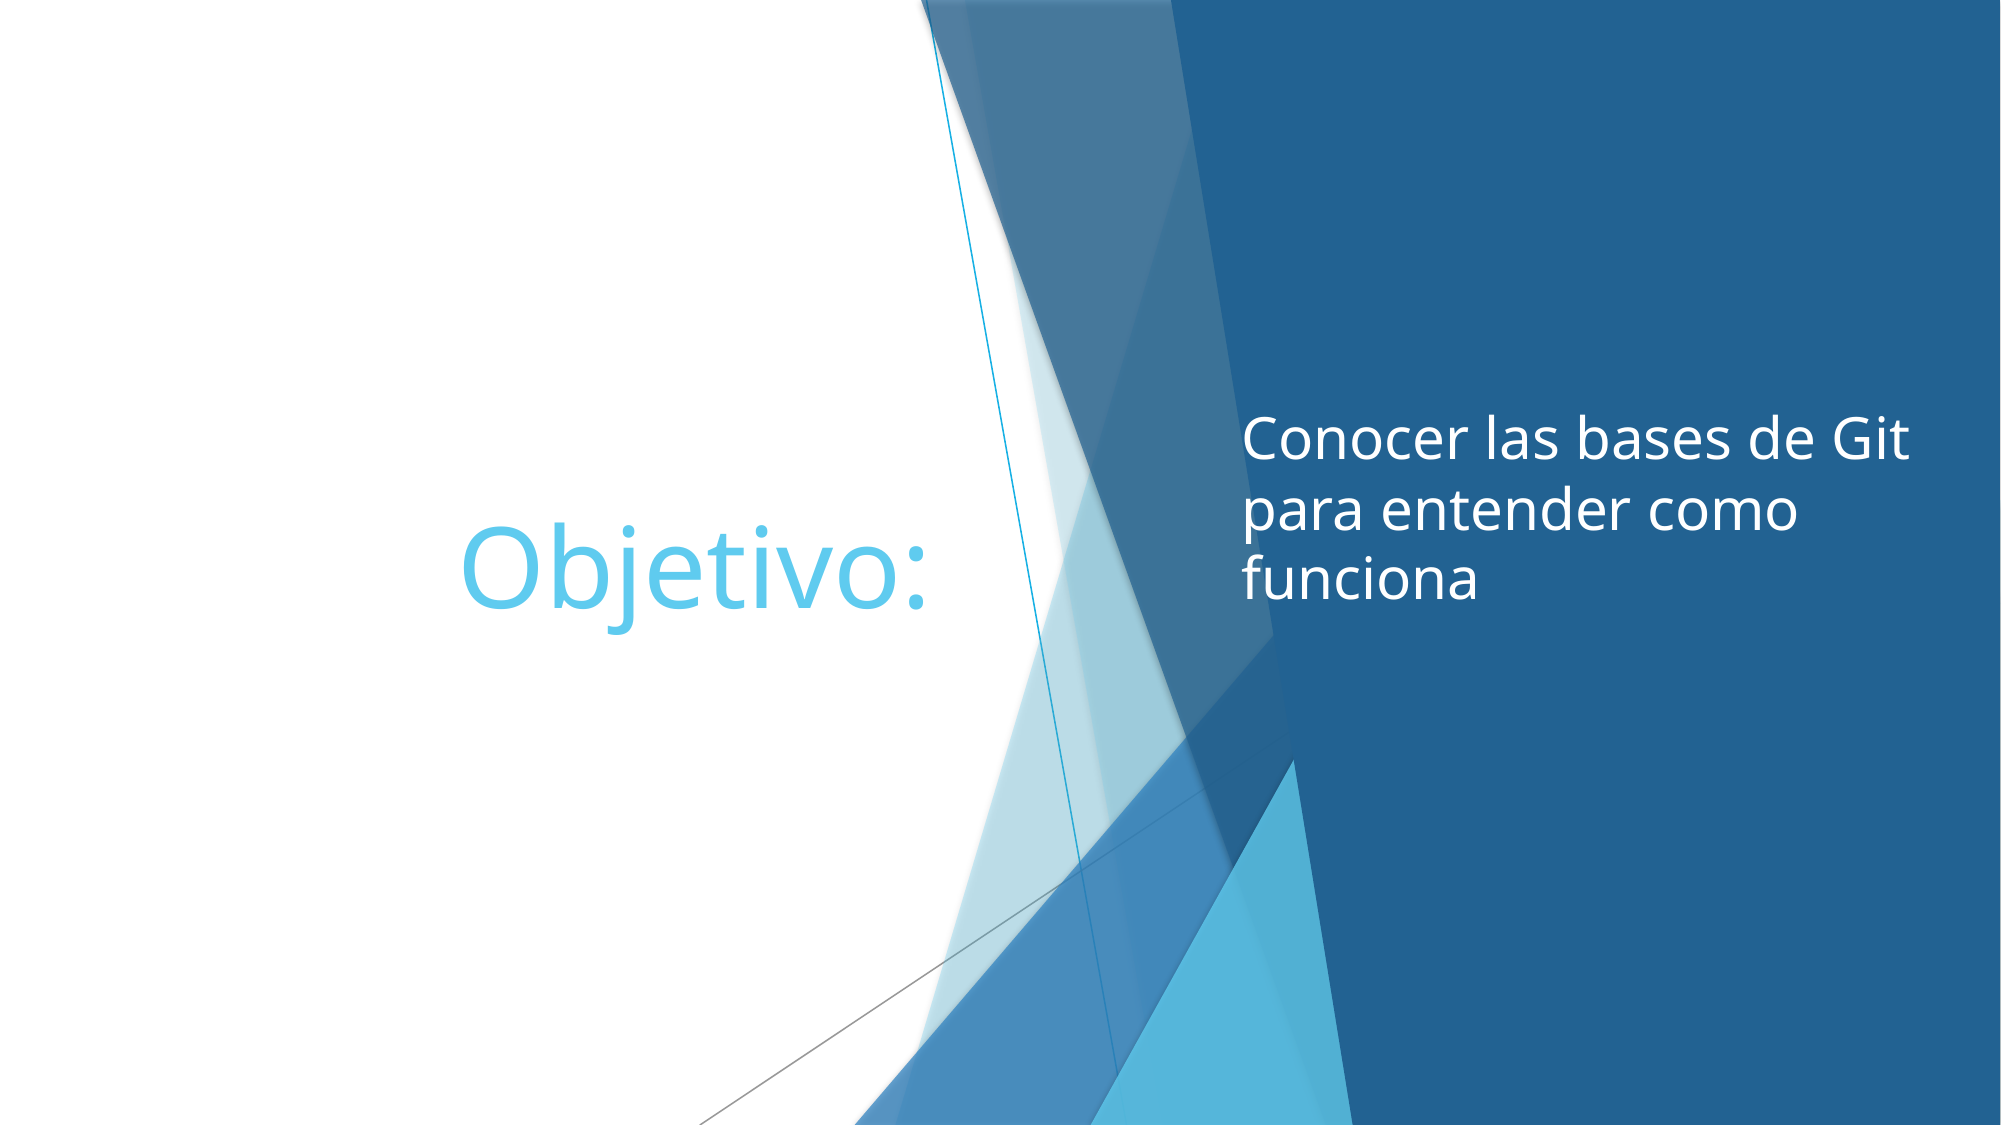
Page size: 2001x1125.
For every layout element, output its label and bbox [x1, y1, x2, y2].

text_box [0, 0, 696, 1125]
text_box [699, 0, 1482, 1125]
text_box [1483, 0, 2000, 1125]
